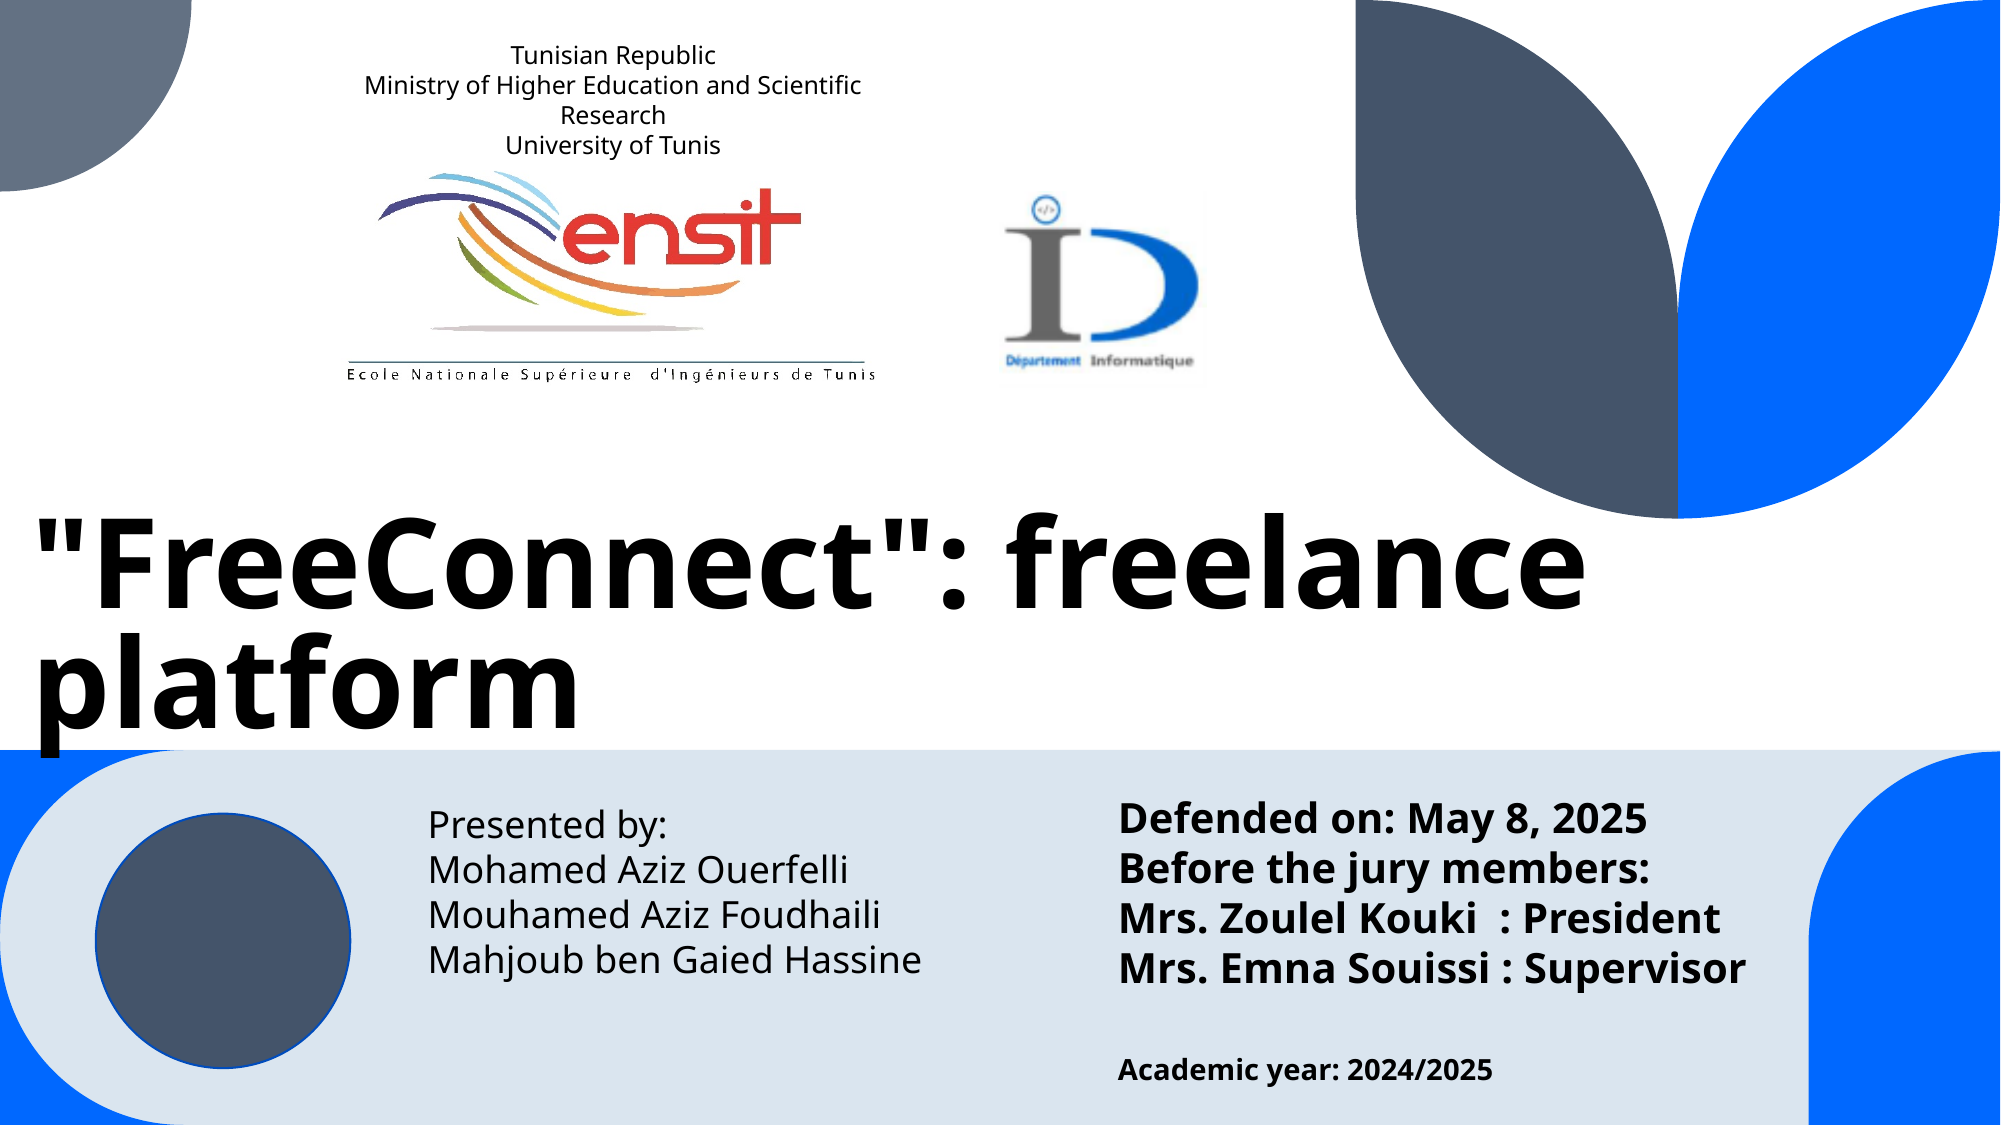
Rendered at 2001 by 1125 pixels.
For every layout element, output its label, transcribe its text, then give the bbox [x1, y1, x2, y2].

text_box Defended on: May 8, 2025 Before the jury members: Mrs. Zoulel Kouki : President Mrs. Emna Souissi : Supervisor Academic year: 2024/2025 [1103, 784, 1944, 1094]
picture [341, 159, 885, 388]
title "FreeConnect": freelance platform [16, 273, 1984, 761]
text_box Presented by: Mohamed Aziz Ouerfelli Mouhamed Aziz Foudhaili Mahjoub ben Gaied Hassine [412, 793, 955, 989]
picture [999, 191, 1207, 388]
text_box Tunisian Republic Ministry of Higher Education and Scientific Research University of Tunis [341, 32, 885, 159]
